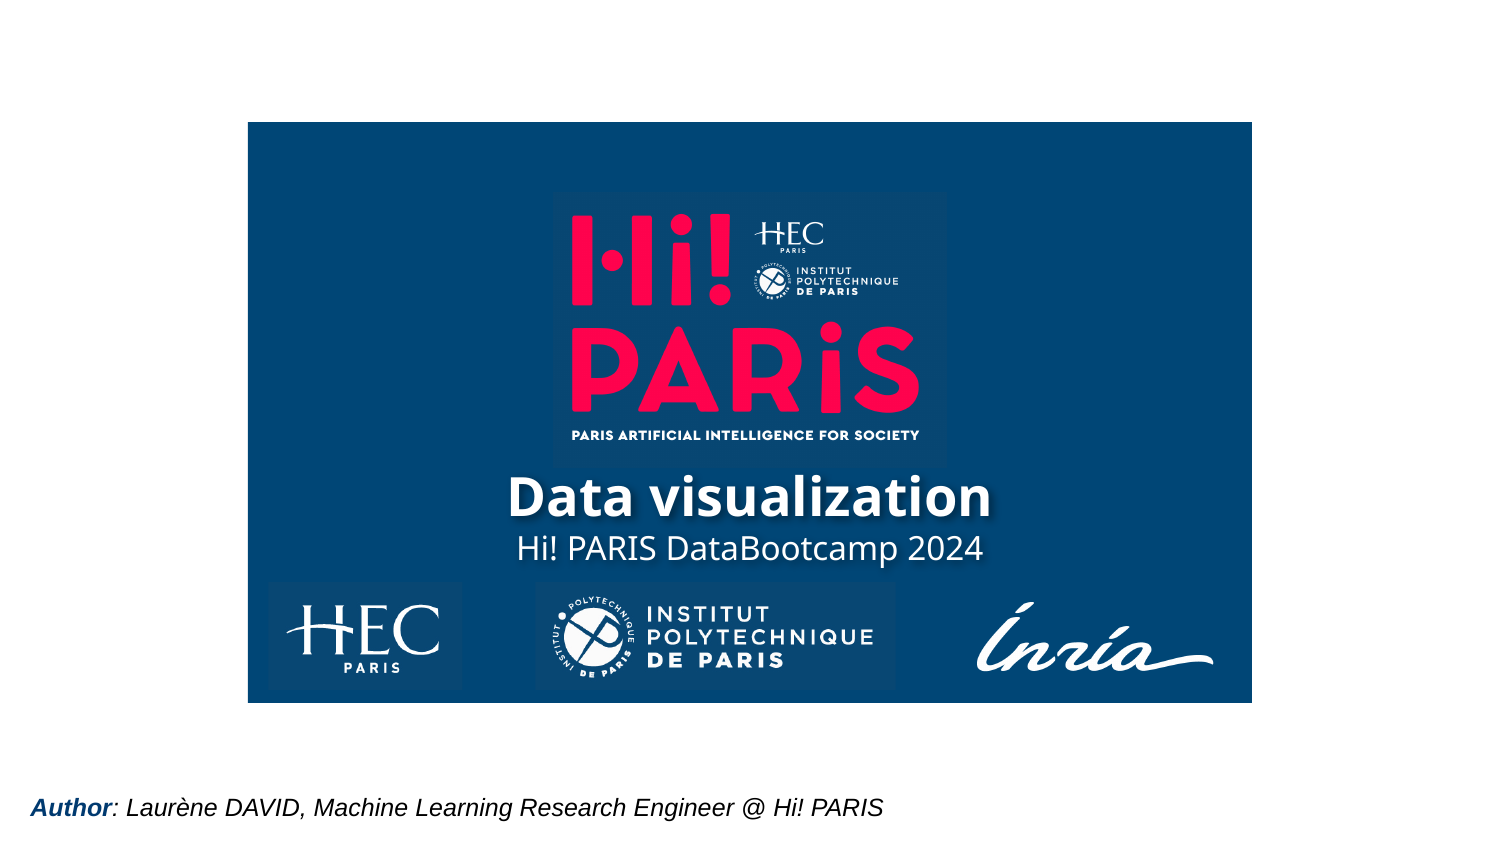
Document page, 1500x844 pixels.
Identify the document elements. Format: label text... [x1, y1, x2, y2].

picture [553, 192, 947, 430]
text_box Data visualization Hi! PARIS DataBootcamp 2024 [162, 430, 1338, 600]
picture [535, 600, 896, 690]
text_box Author: Laurène DAVID, Machine Learning Research Engineer @ Hi! PARIS [15, 784, 1076, 829]
picture [966, 600, 1224, 682]
picture [268, 600, 463, 690]
